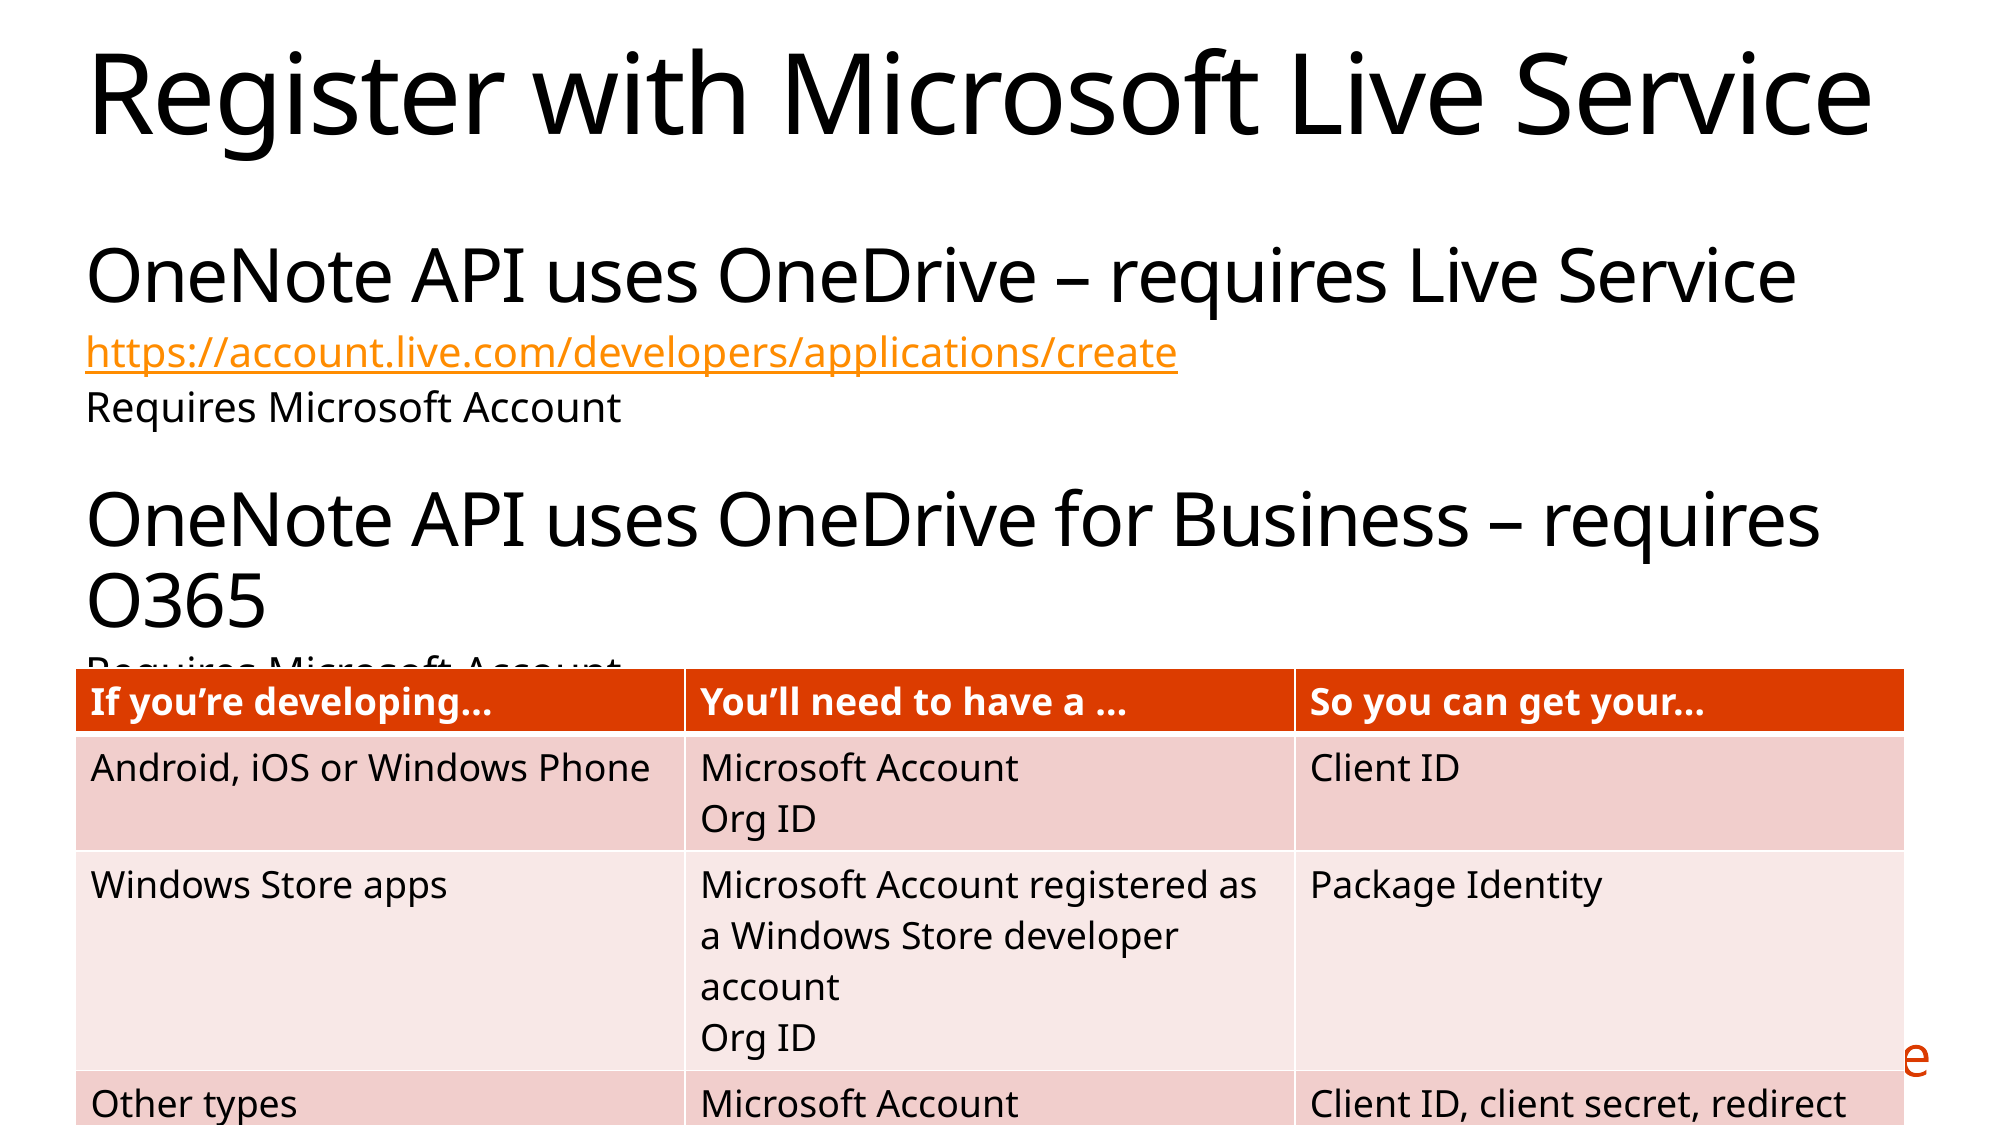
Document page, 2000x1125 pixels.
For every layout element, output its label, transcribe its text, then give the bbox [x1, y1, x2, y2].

table_cell Android, iOS or Windows Phone [76, 737, 684, 850]
list OneNote API uses OneDrive – requires Live Service https://account.live.com/developers/applications/create Requires Microsoft Account OneNote API uses OneDrive for Business – requires O365 Requires Microsoft Account [85, 237, 1914, 562]
table_cell Microsoft Account Org ID [686, 737, 1294, 850]
table_cell Package Identity [1296, 852, 1904, 1070]
table_cell Client ID, client secret, redirect domain [1296, 1071, 1904, 1125]
title Register with Microsoft Live Service [85, 37, 1914, 161]
table_cell Microsoft Account registered as a Windows Store developer account Org ID [686, 852, 1294, 1070]
table_header You’ll need to have a … [686, 669, 1294, 731]
table_cell Client ID [1296, 737, 1904, 850]
table_cell Microsoft Account Org ID [686, 1071, 1294, 1125]
table_header If you’re developing… [76, 669, 684, 731]
table_cell Windows Store apps [76, 852, 684, 1070]
table_header So you can get your… [1296, 669, 1904, 731]
picture [1905, 987, 1960, 1122]
table_cell Other types (Win7/Web/Desktop) [76, 1071, 684, 1125]
